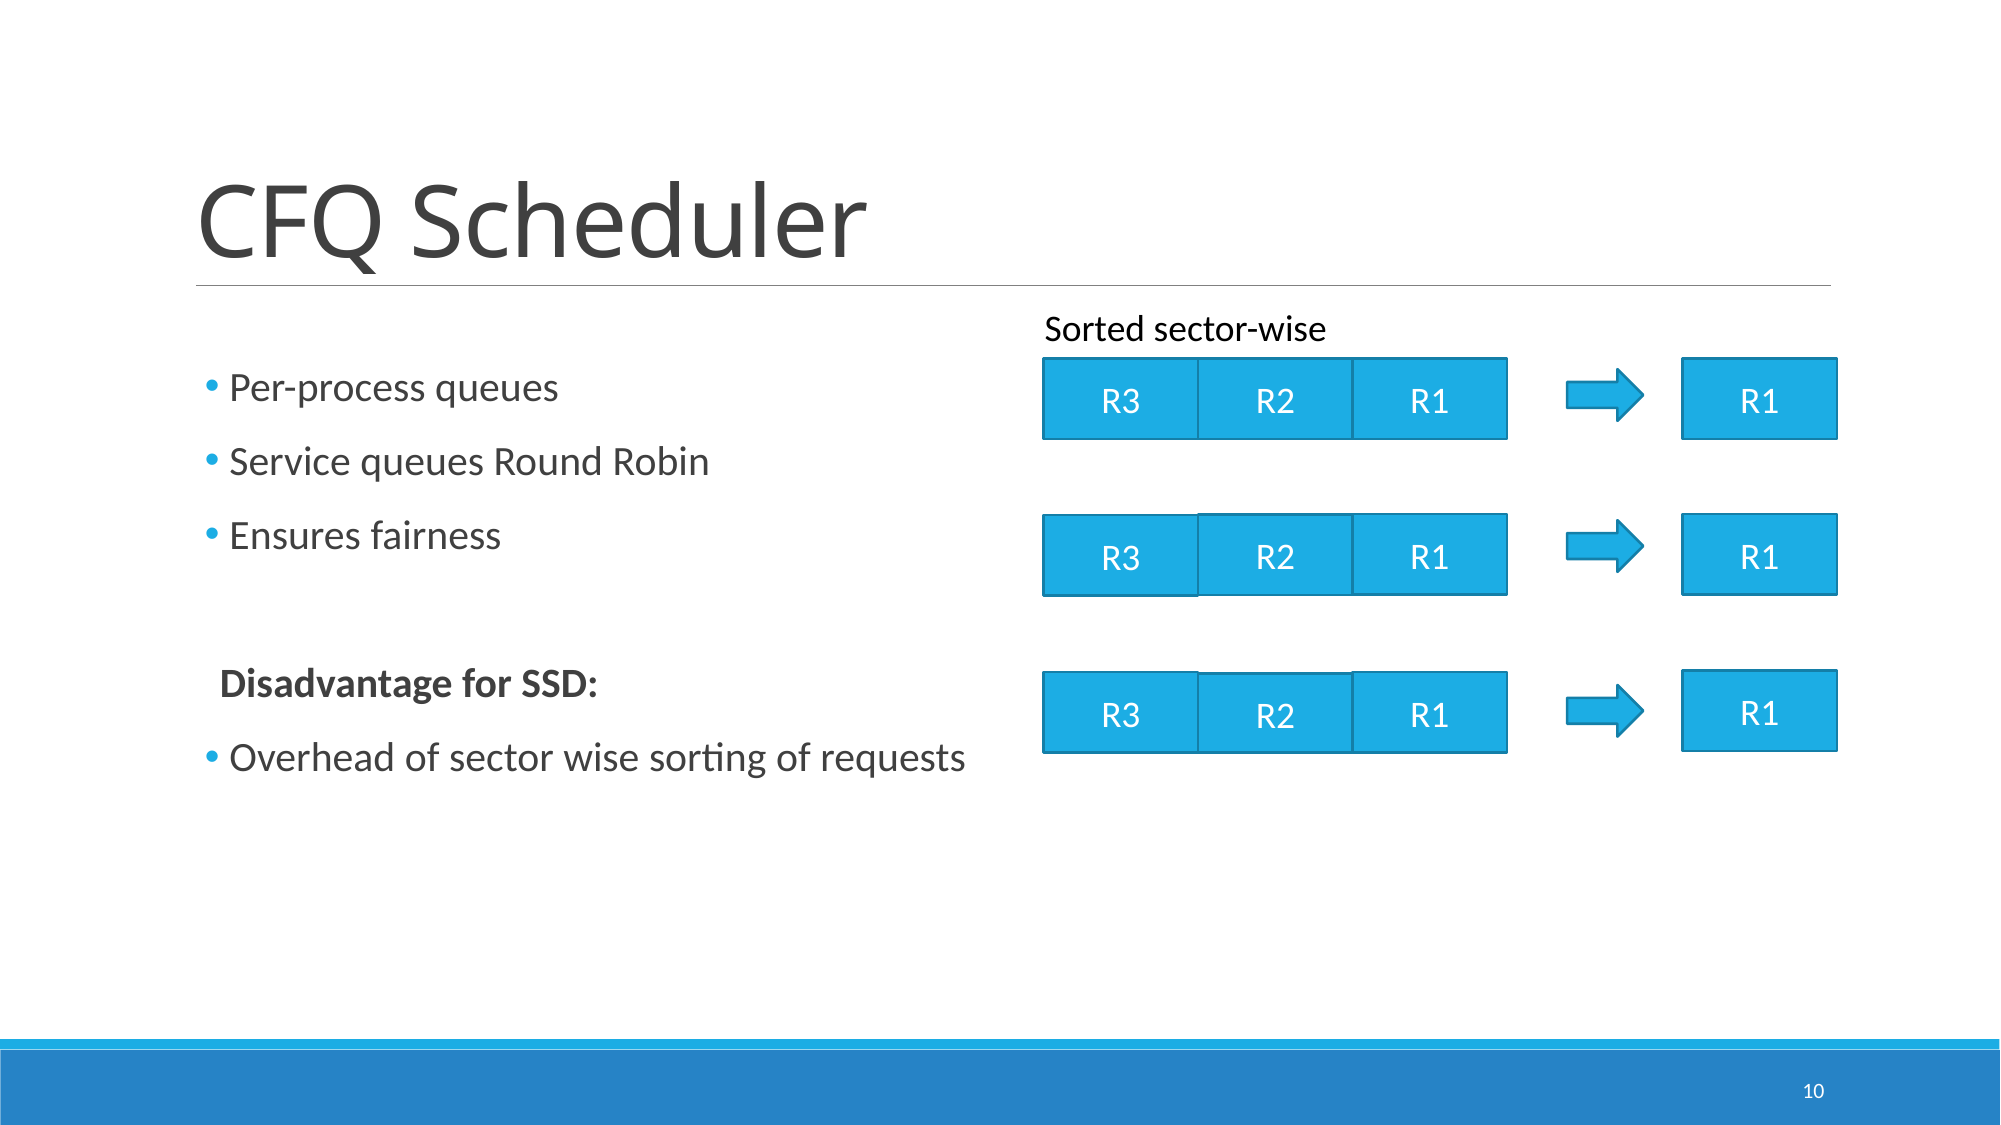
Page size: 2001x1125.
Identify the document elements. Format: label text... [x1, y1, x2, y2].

title CFQ Scheduler [180, 47, 1830, 285]
text_box R2 [1197, 513, 1351, 596]
list Per-process queues Service queues Round Robin Ensures fairness Disadvantage for SSD: Overhead of sector wise sorting of requests [204, 357, 1855, 1018]
text_box [1565, 683, 1645, 738]
slide_number 10 [1624, 1059, 1840, 1120]
text_box [1565, 367, 1645, 423]
text_box R2 [1197, 357, 1351, 440]
text_box R1 [1351, 357, 1508, 440]
text_box R3 [1042, 357, 1197, 440]
text_box R1 [1351, 513, 1508, 596]
text_box R1 [1681, 513, 1838, 596]
text_box R2 [1197, 672, 1351, 754]
text_box R1 [1681, 357, 1838, 440]
text_box R1 [1351, 671, 1508, 754]
text_box R3 [1042, 514, 1199, 597]
text_box R3 [1042, 671, 1199, 754]
text_box [1565, 519, 1645, 574]
text_box Sorted sector-wise [1029, 296, 1480, 357]
text_box R1 [1681, 669, 1838, 752]
